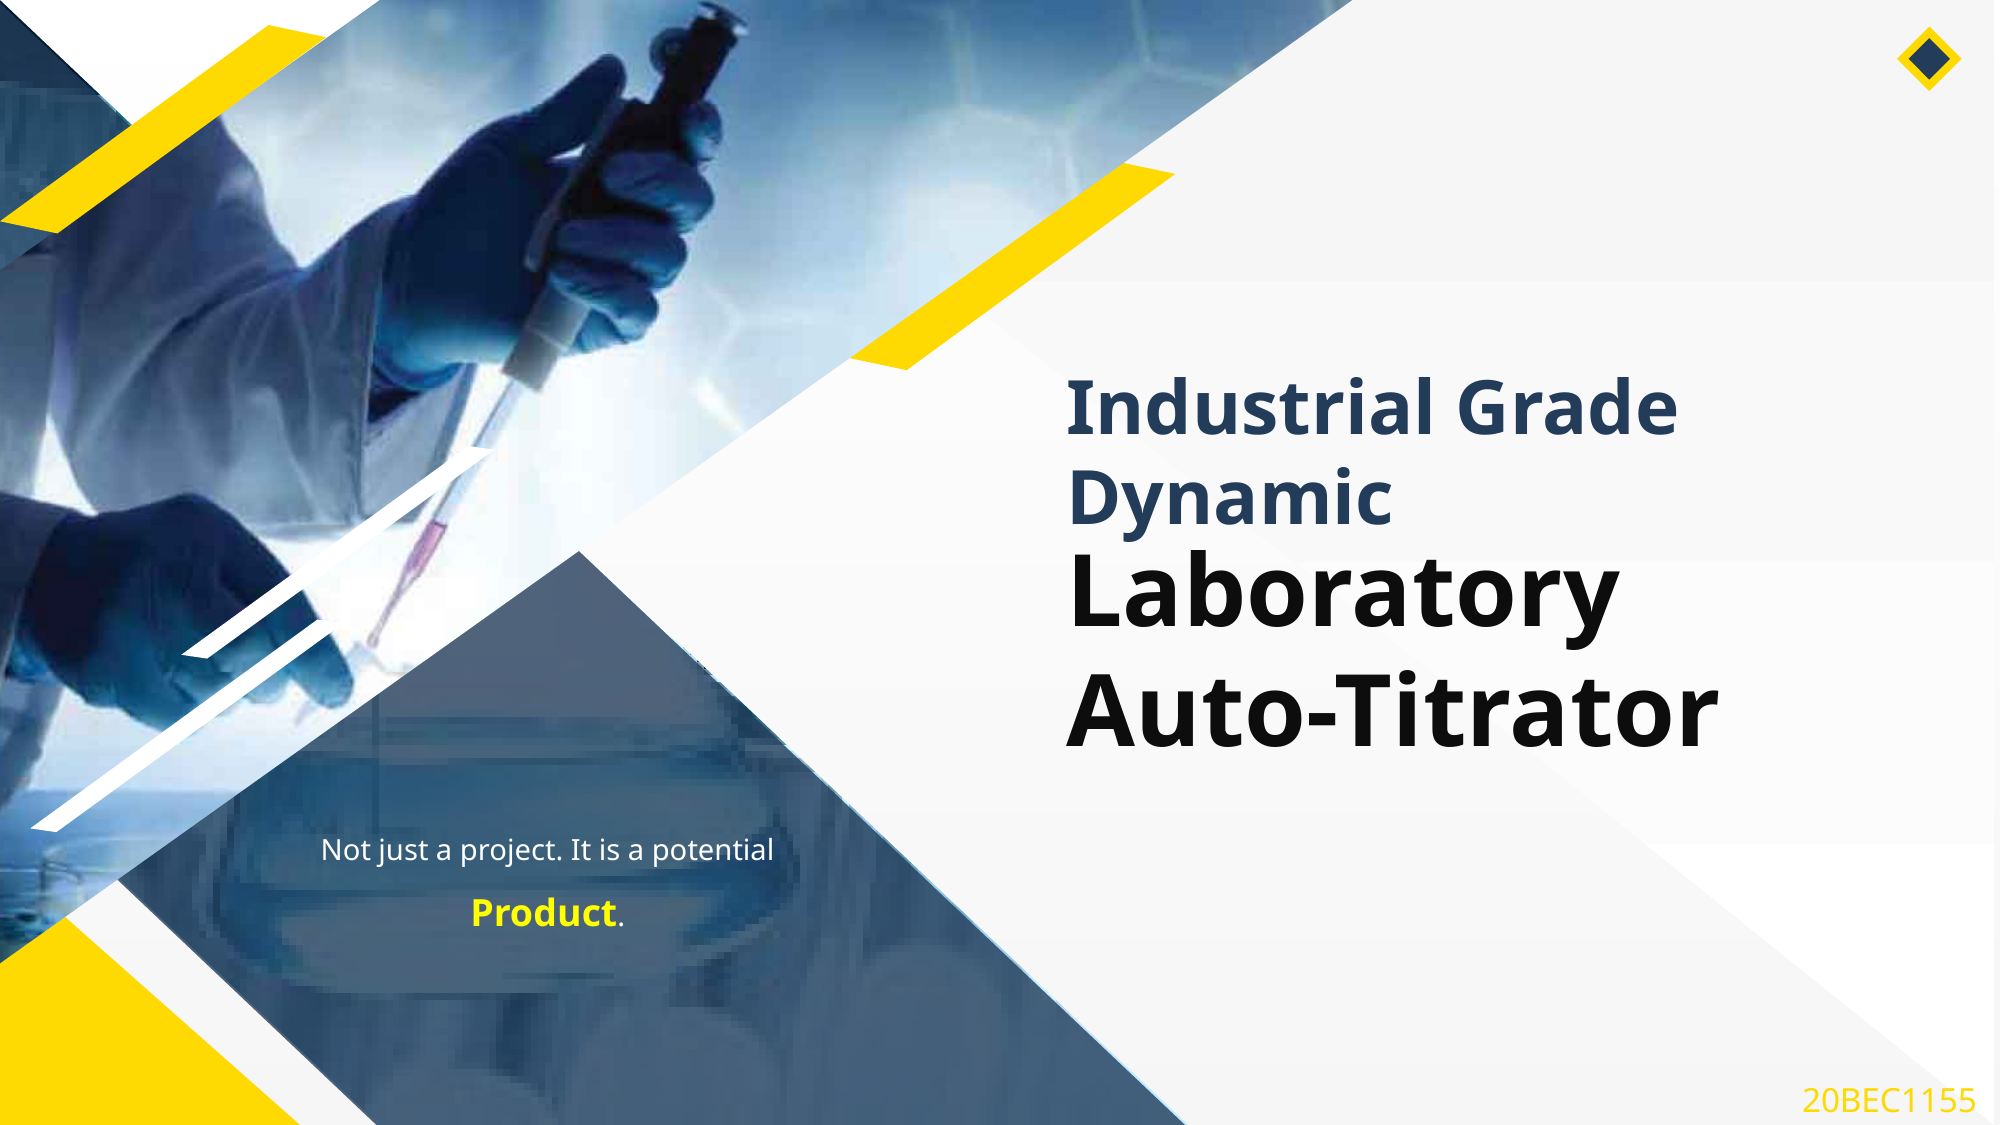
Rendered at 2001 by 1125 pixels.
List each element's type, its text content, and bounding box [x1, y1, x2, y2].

text_box 20BEC1155 [1787, 1051, 2000, 1125]
text_box Laboratory Auto-Titrator [1353, 519, 1876, 774]
picture [0, 0, 1353, 1125]
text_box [1896, 26, 1962, 92]
text_box Industrial Grade Dynamic [1353, 352, 1766, 547]
